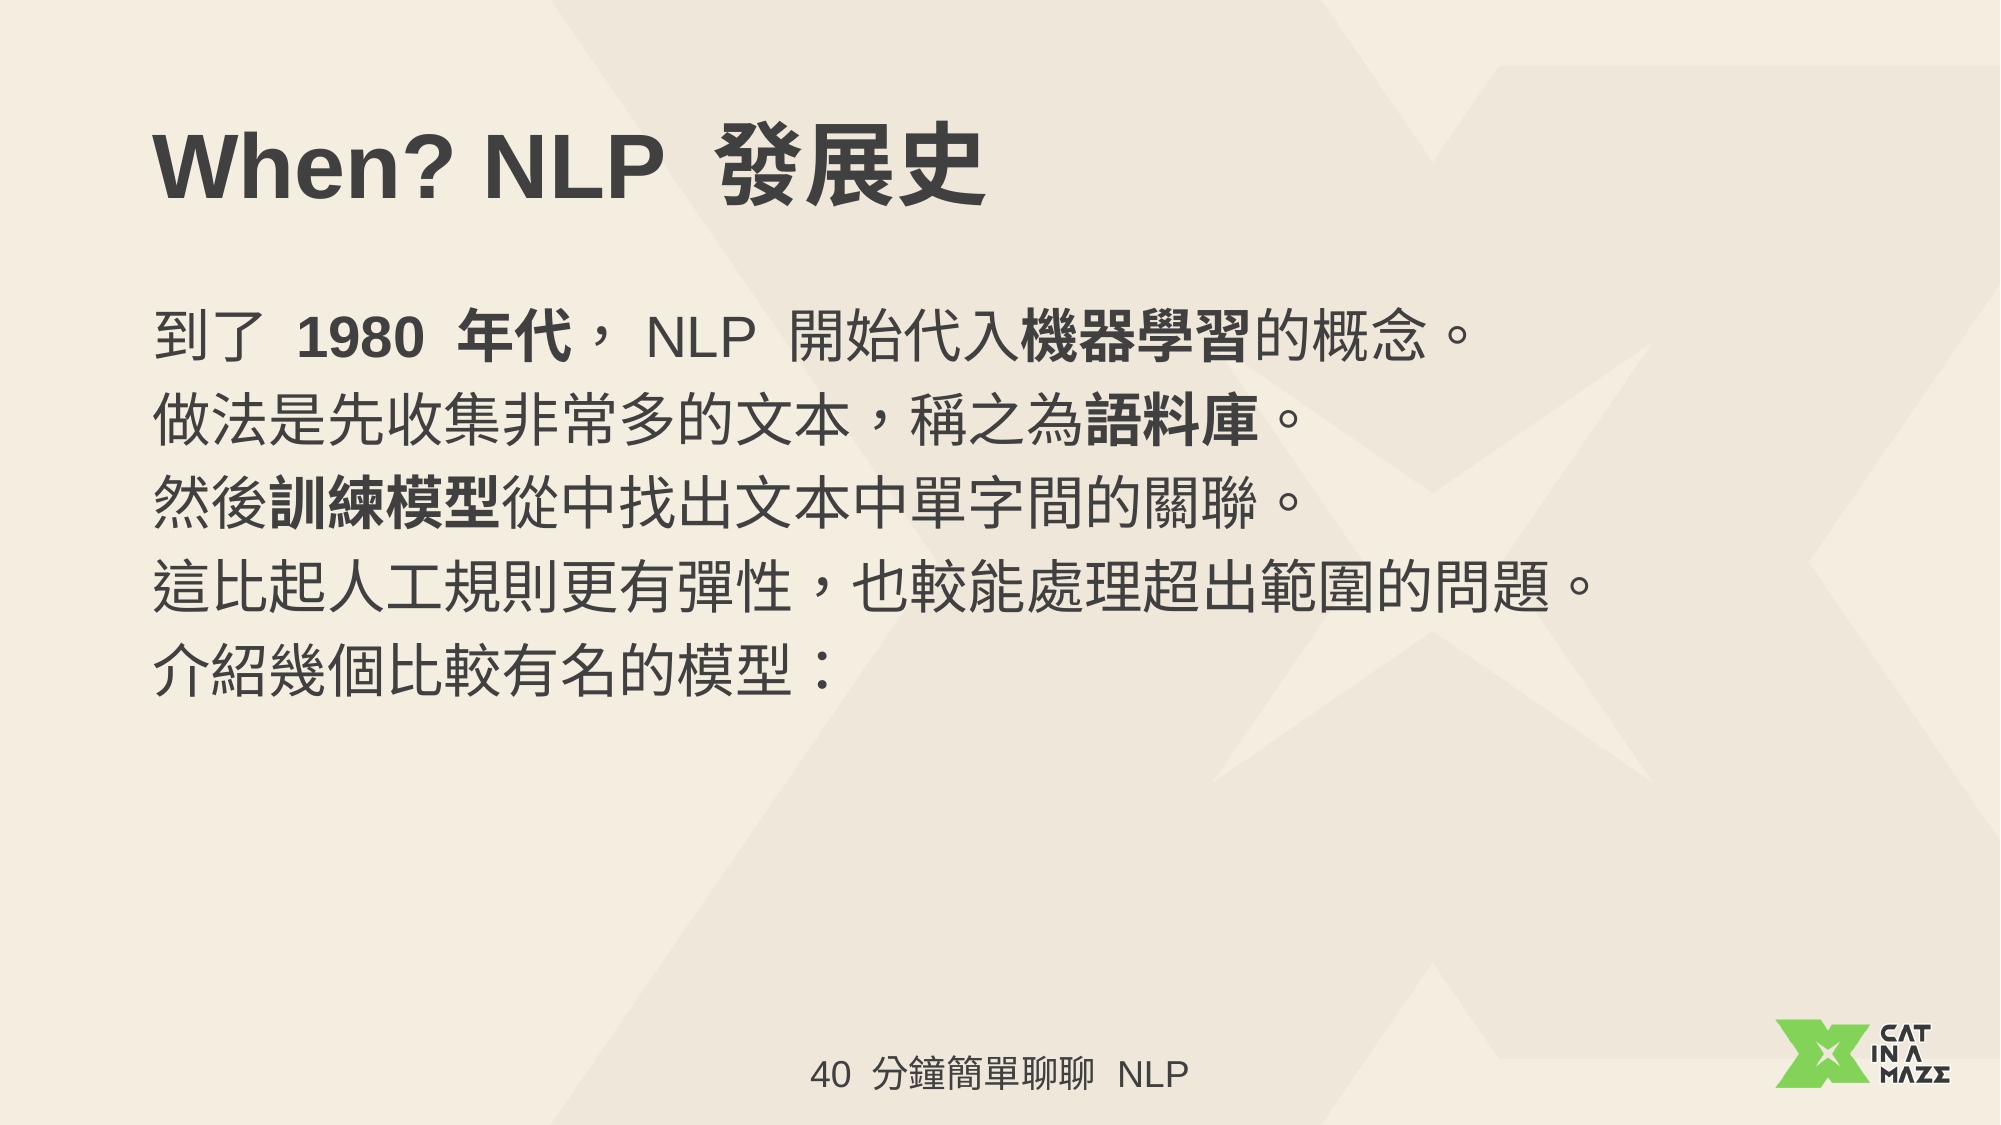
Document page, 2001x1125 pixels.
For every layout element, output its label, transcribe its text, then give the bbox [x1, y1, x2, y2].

title When? NLP 發展史 [137, 59, 1863, 278]
list 到了 1980 年代，NLP 開始代入機器學習的概念。 做法是先收集非常多的文本，稱之為語料庫。 然後訓練模型從中找出文本中單字間的關聯。 這比起人工規則更有彈性，也較能處理超出範圍的問題。 介紹幾個比較有名的模型： [137, 299, 1863, 1014]
picture [0, 0, 2001, 1125]
footer 40 分鐘簡單聊聊 NLP [662, 1042, 1338, 1103]
